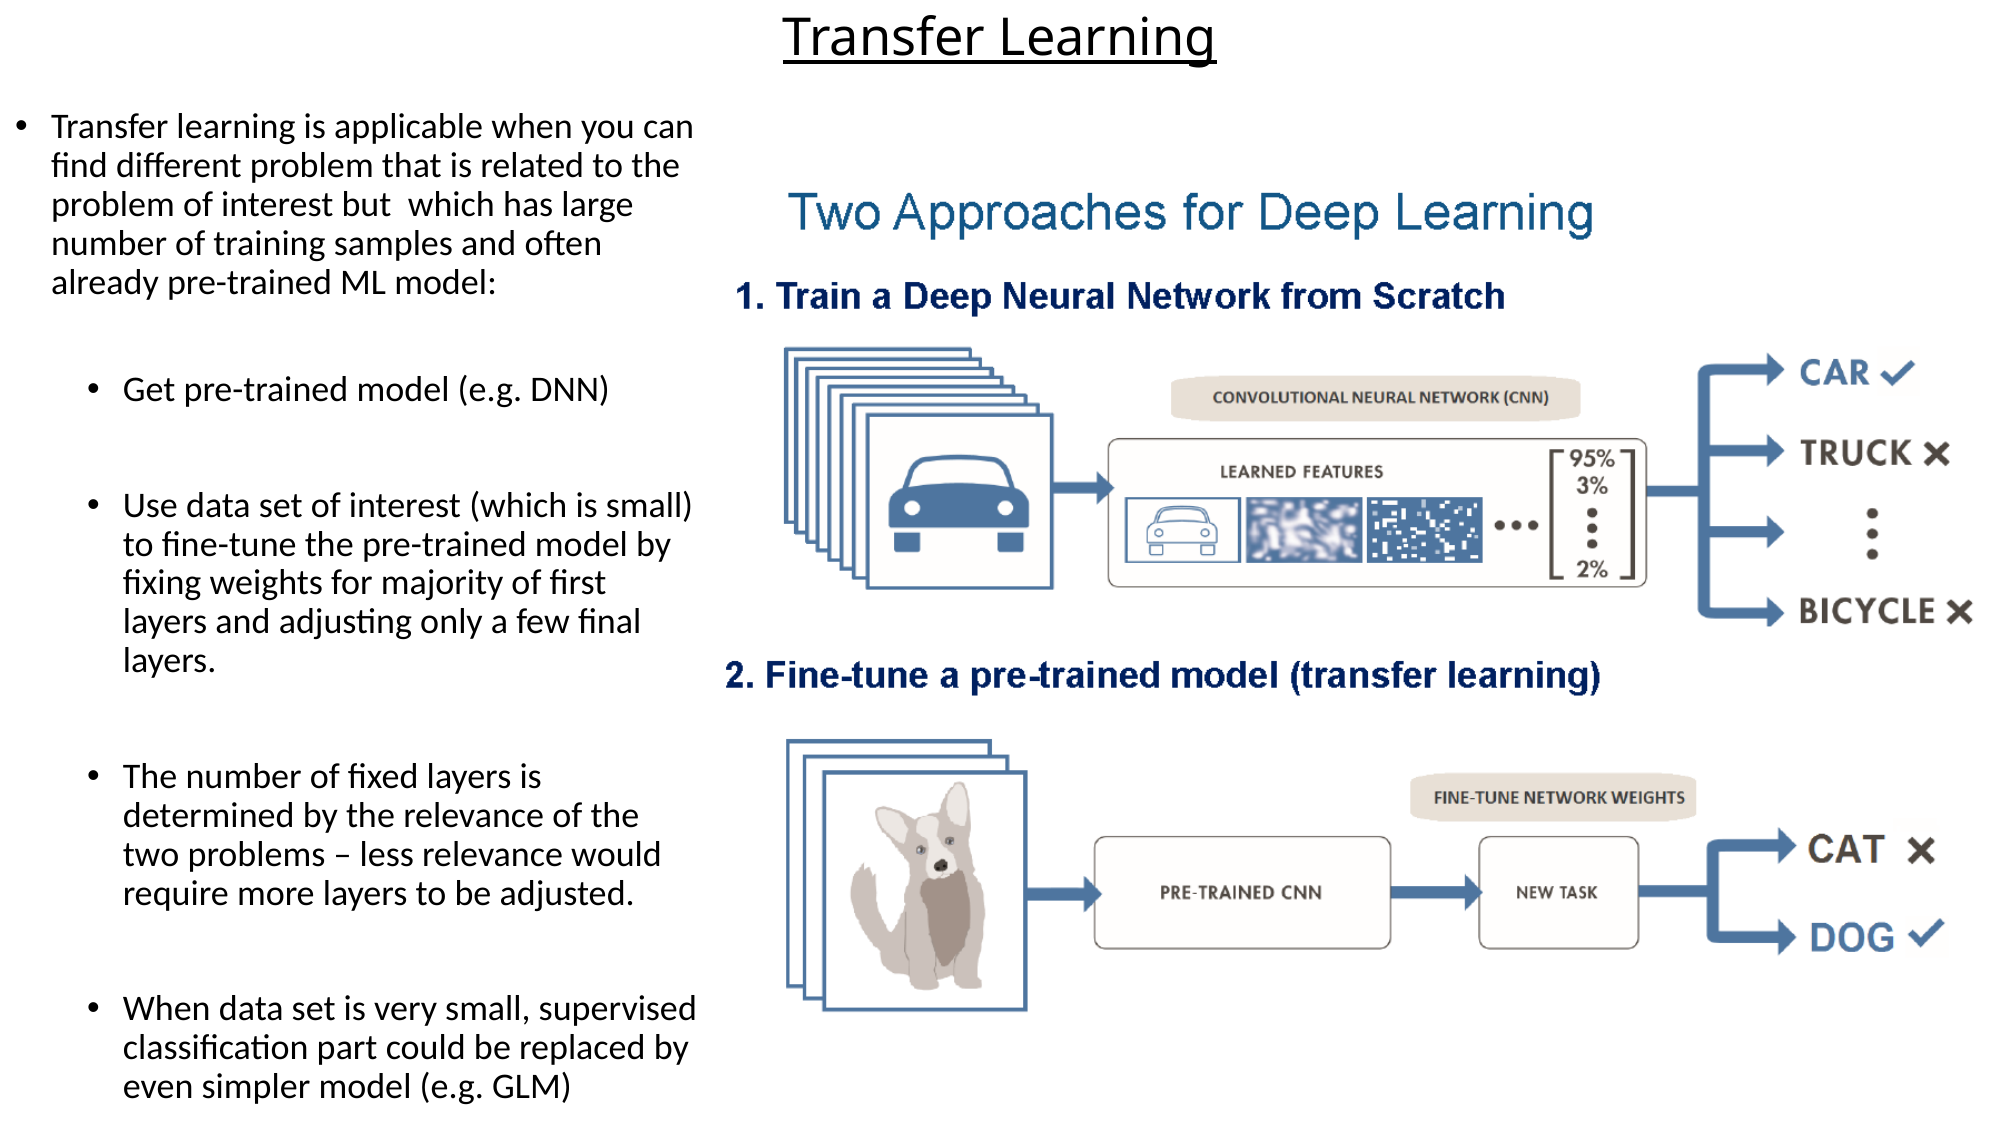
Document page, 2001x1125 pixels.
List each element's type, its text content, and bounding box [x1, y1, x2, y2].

list Transfer learning is applicable when you can find different problem that is related to the problem of interest but which has large number of training samples and often already pre-trained ML model: Get pre-trained model (e.g. DNN) Use data set of interest (which is small) to fine-tune the pre-trained model by fixing weights for majority of first layers and adjusting only a few final layers. The number of fixed layers is determined by the relevance of the two problems – less relevance would require more layers to be adjusted. When data set is very small, supervised classification part could be replaced by even simpler model (e.g. GLM) [0, 100, 715, 1122]
picture [705, 184, 1989, 1038]
title Transfer Learning [137, 3, 1863, 75]
